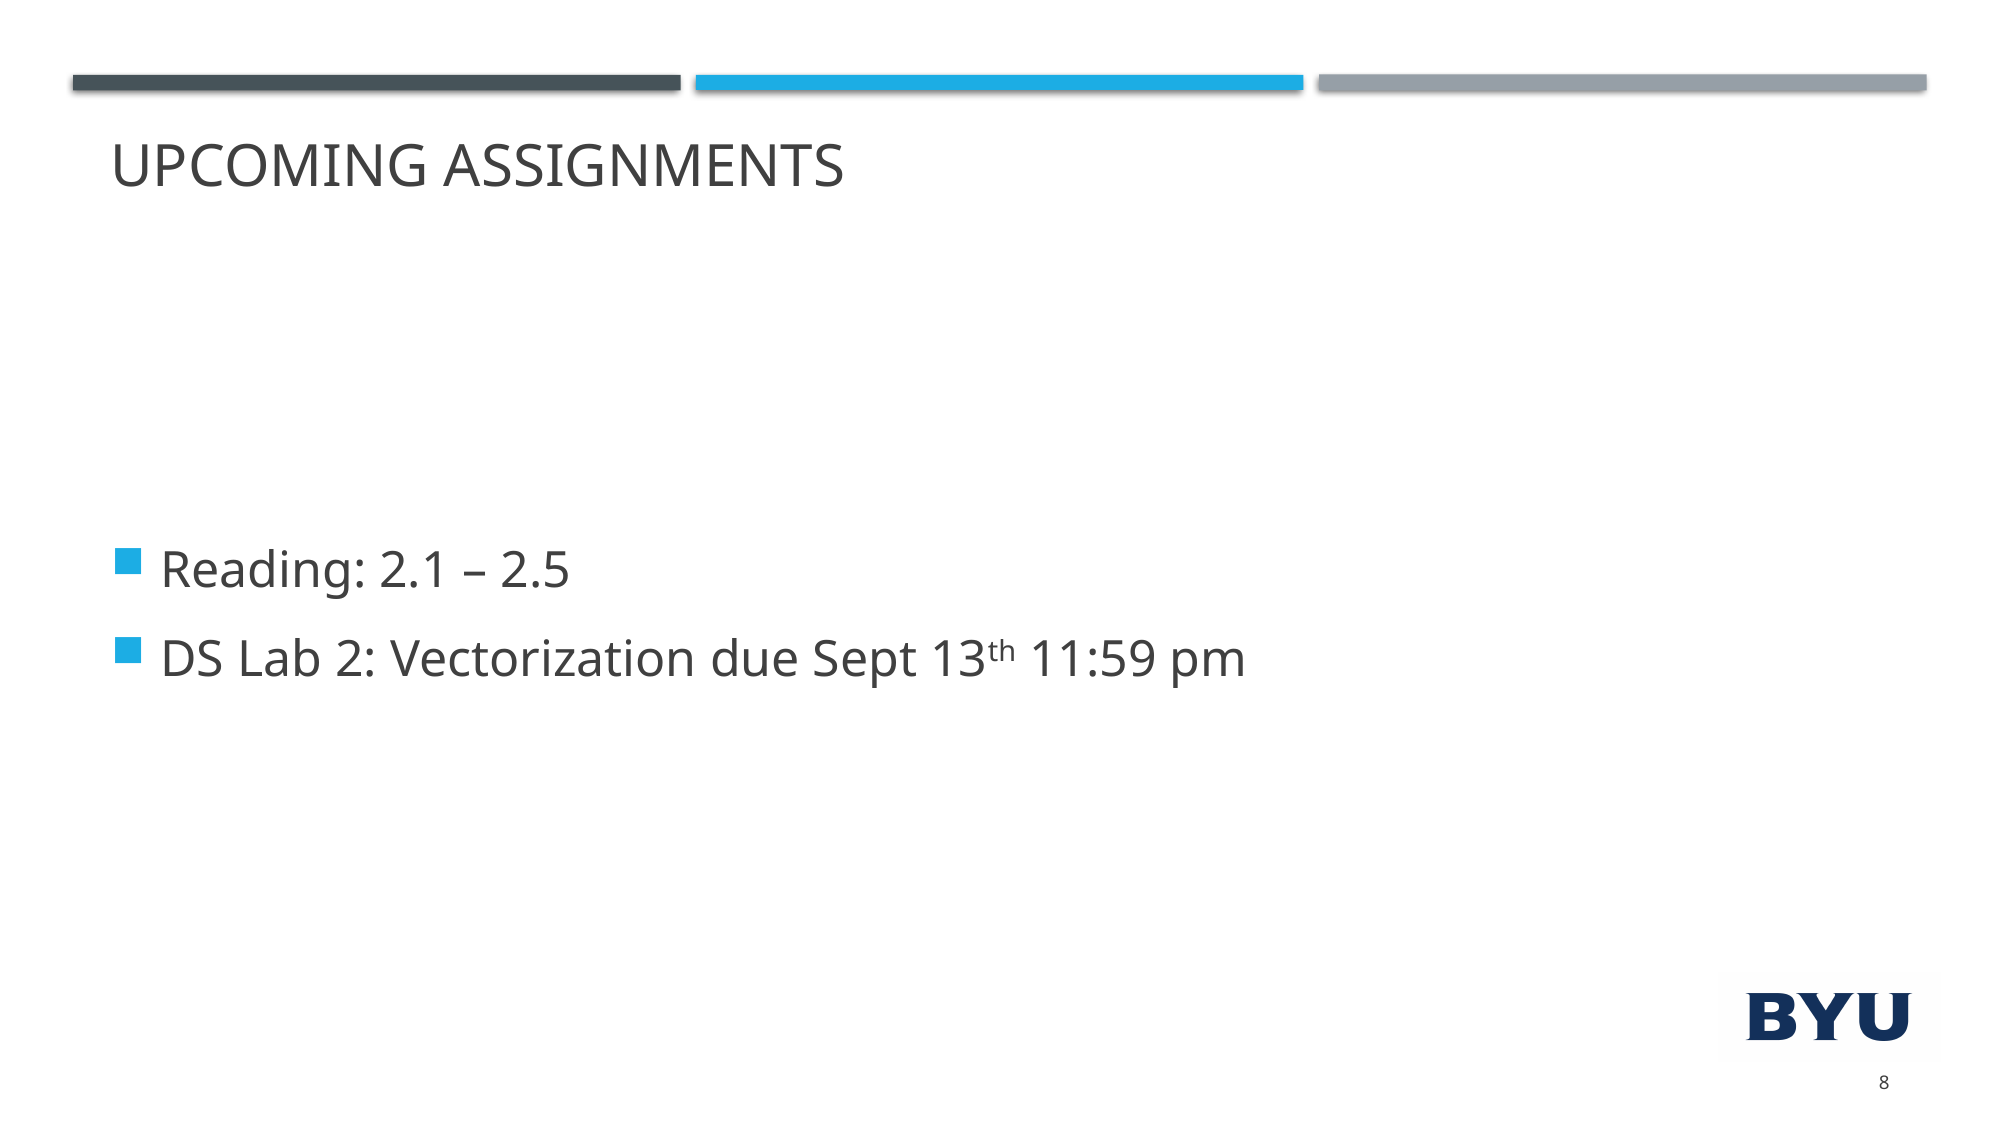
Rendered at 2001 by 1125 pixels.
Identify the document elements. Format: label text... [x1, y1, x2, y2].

picture [1718, 972, 1941, 1062]
title Upcoming Assignments [95, 115, 1905, 206]
slide_number 8 [1732, 1053, 1905, 1114]
list Reading: 2.1 – 2.5 DS Lab 2: Vectorization due Sept 13th 11:59 pm [95, 238, 1905, 981]
